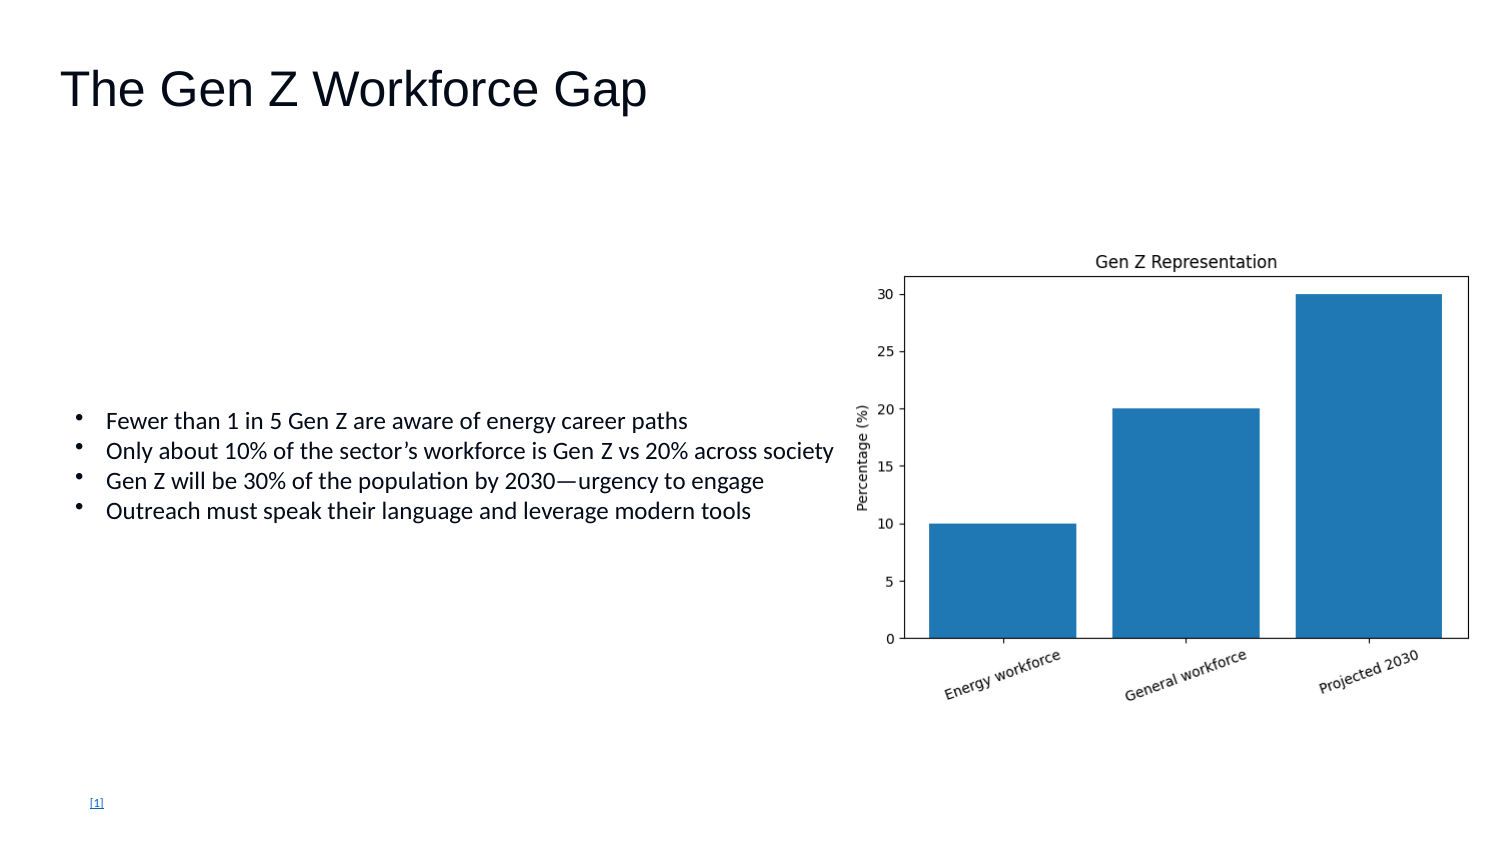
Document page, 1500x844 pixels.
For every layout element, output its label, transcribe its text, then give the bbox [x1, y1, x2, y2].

text_box Fewer than 1 in 5 Gen Z are aware of energy career paths Only about 10% of the sector’s workforce is Gen Z vs 20% across society Gen Z will be 30% of the population by 2030—urgency to engage Outreach must speak their language and leverage modern tools [74, 239, 842, 690]
text_box The Gen Z Workforce Gap [44, 45, 1455, 128]
picture [842, 239, 1483, 720]
text_box [1] [74, 783, 1425, 822]
